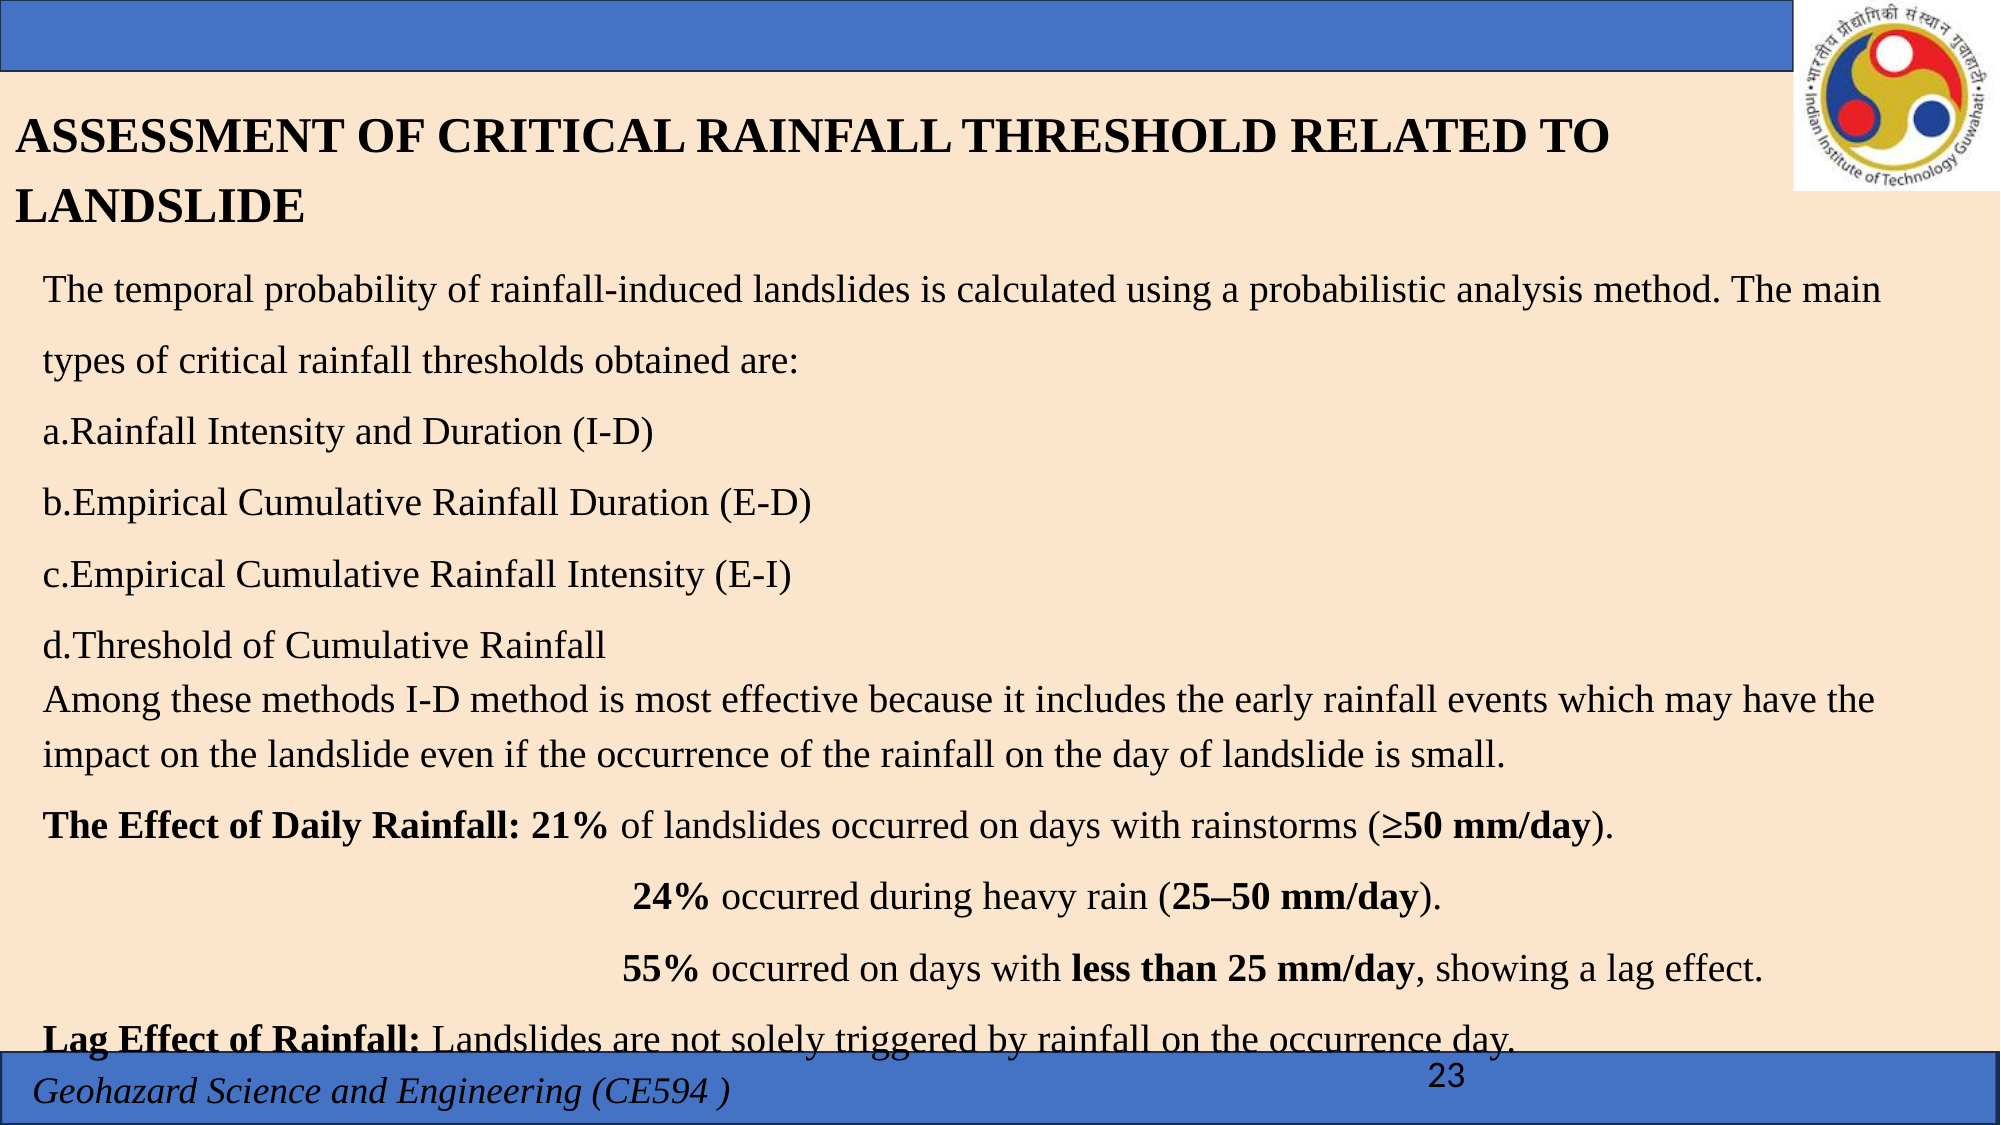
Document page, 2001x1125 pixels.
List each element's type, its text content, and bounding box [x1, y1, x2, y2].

picture [0, 1051, 2000, 1125]
text_box The temporal probability of rainfall-induced landslides is calculated using a probabilistic analysis method. The main types of critical rainfall thresholds obtained are: a.Rainfall Intensity and Duration (I-D) b.Empirical Cumulative Rainfall Duration (E-D) c.Empirical Cumulative Rainfall Intensity (E-I) d.Threshold of Cumulative Rainfall Among these methods I-D method is most effective because it includes the early rainfall events which may have the impact on the landslide even if the occurrence of the rainfall on the day of landslide is small. The Effect of Daily Rainfall: 21% of landslides occurred on days with rainstorms (≥50 mm/day). 24% occurred during heavy rain (25–50 mm/day). 55% occurred on days with less than 25 mm/day, showing a lag effect. Lag Effect of Rainfall: Landslides are not solely triggered by rainfall on the occurrence day. [27, 223, 1973, 1076]
picture [1793, 0, 2000, 191]
text_box ASSESSMENT OF CRITICAL RAINFALL THRESHOLD RELATED TO LANDSLIDE [0, 79, 1731, 247]
slide_number 23 [1412, 1076, 1863, 1103]
